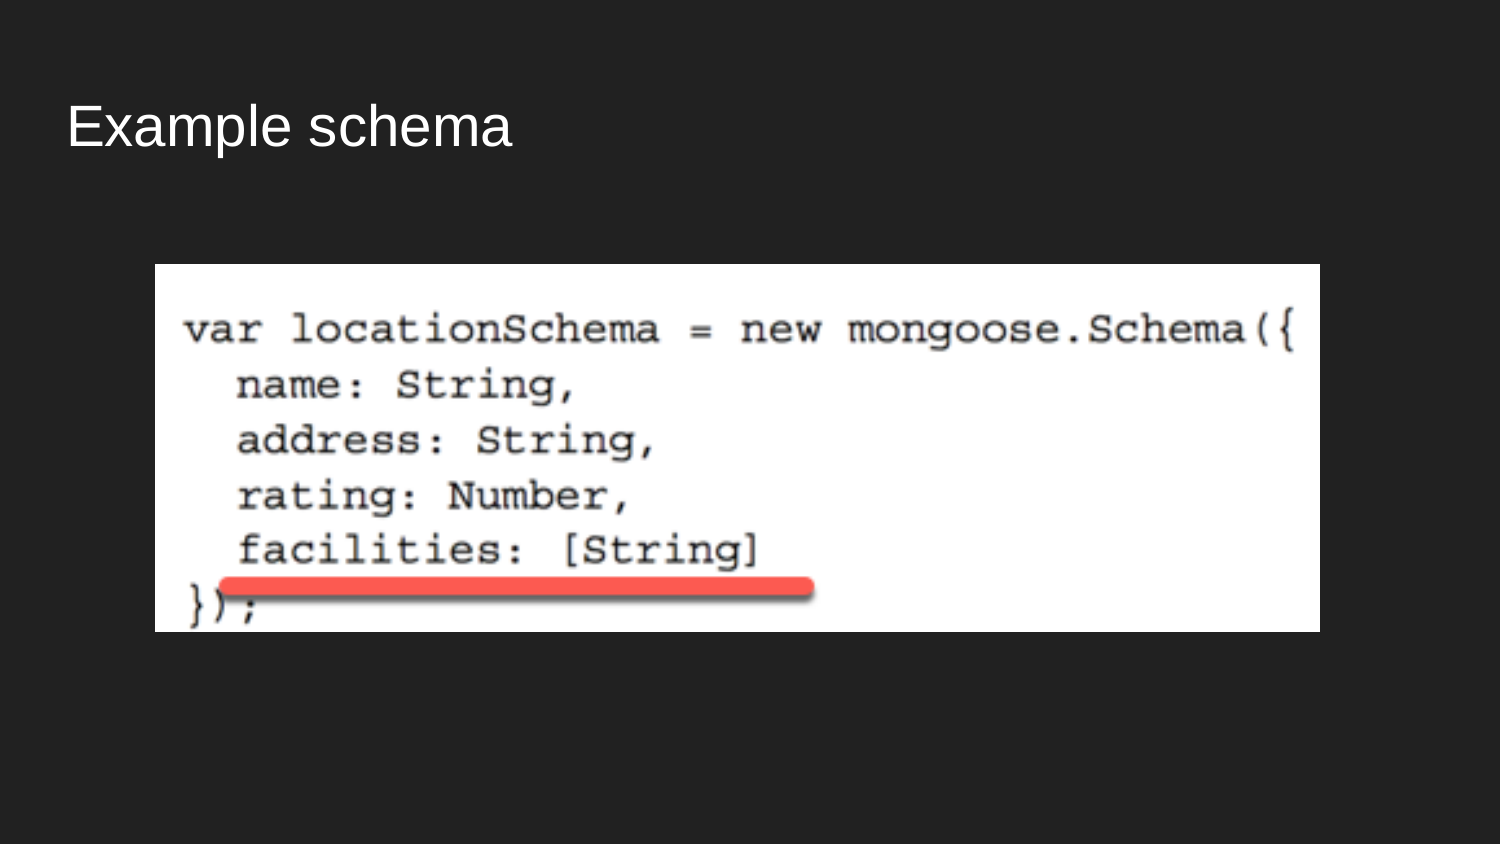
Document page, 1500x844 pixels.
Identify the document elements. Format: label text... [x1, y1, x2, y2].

title Example schema [51, 72, 1449, 167]
picture [155, 263, 1321, 632]
